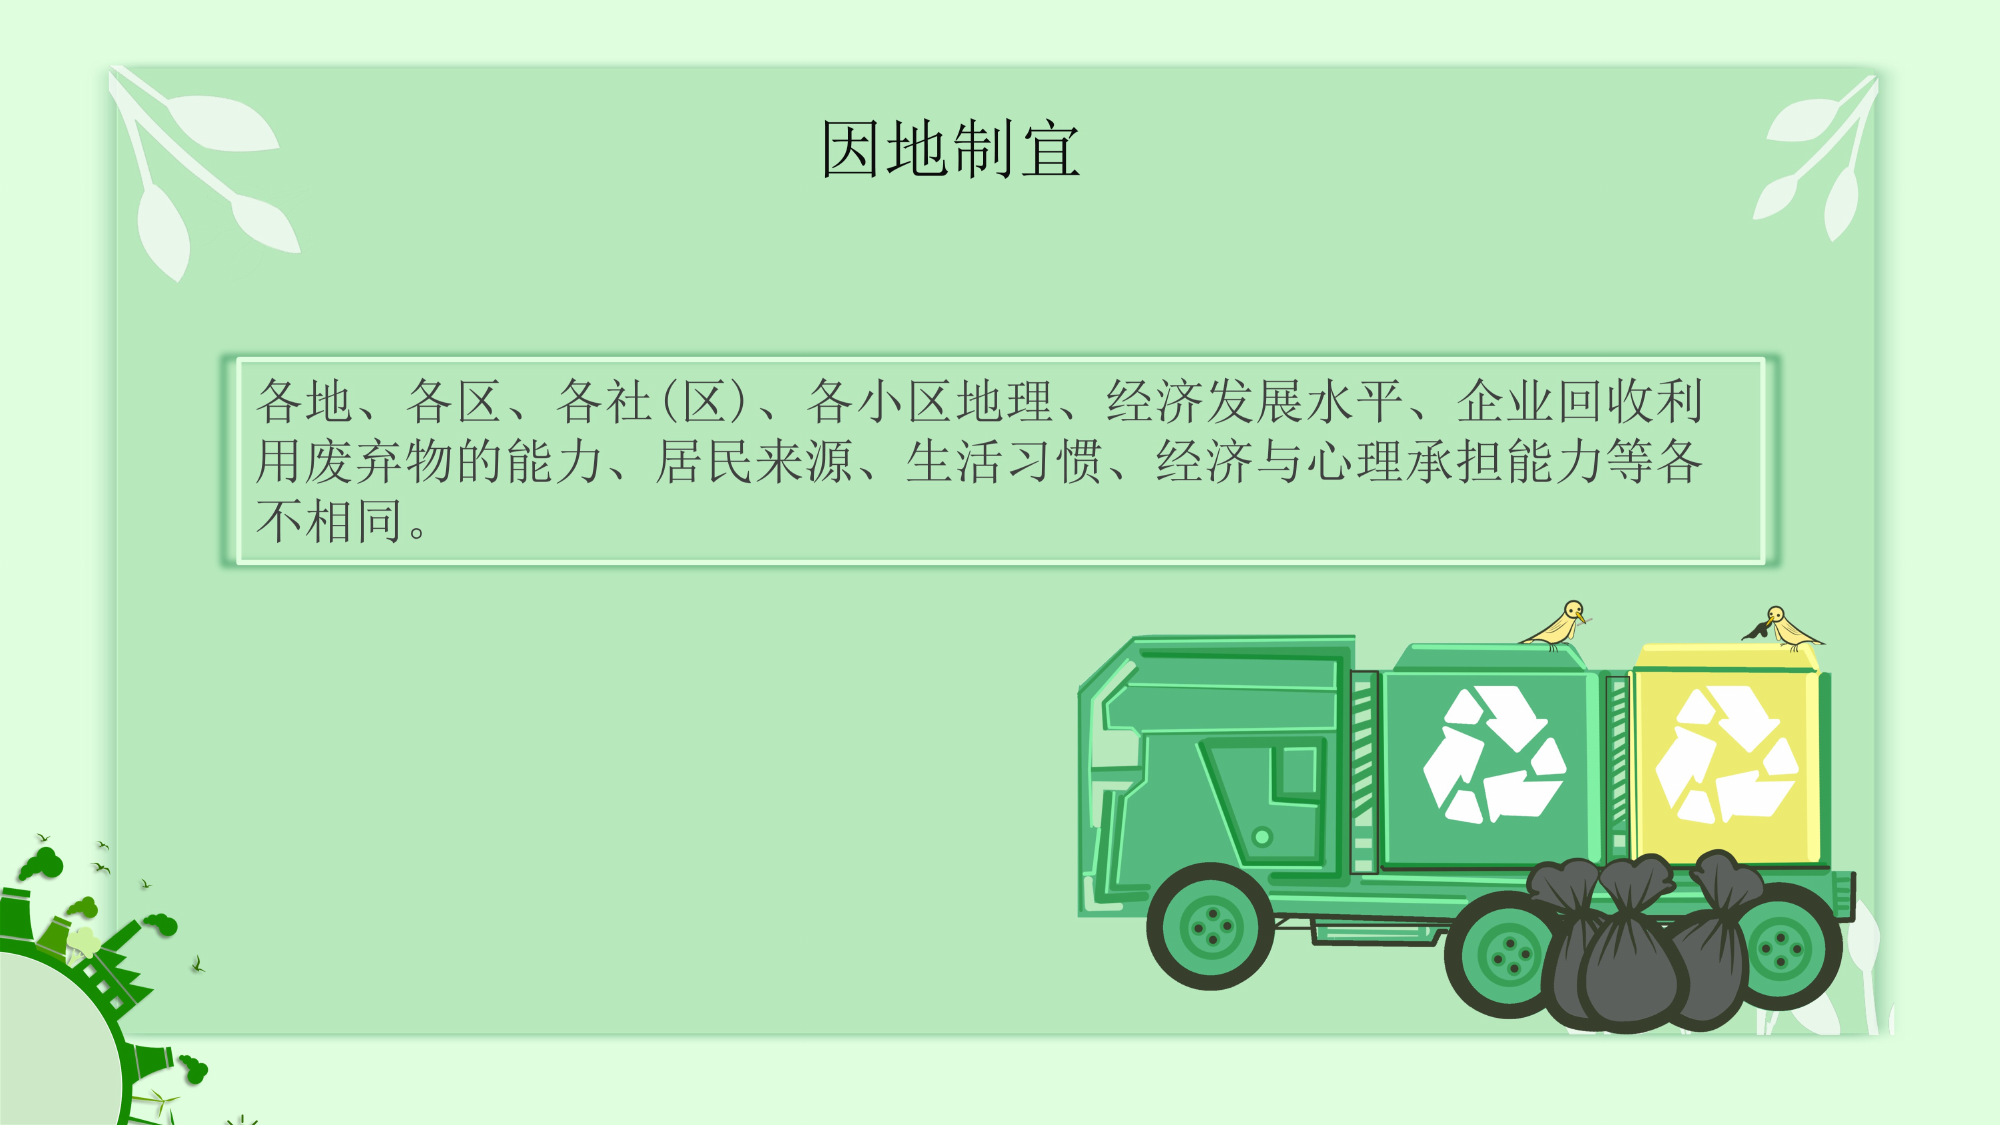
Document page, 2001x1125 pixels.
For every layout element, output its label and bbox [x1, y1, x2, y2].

list [0, 0, 2000, 1125]
